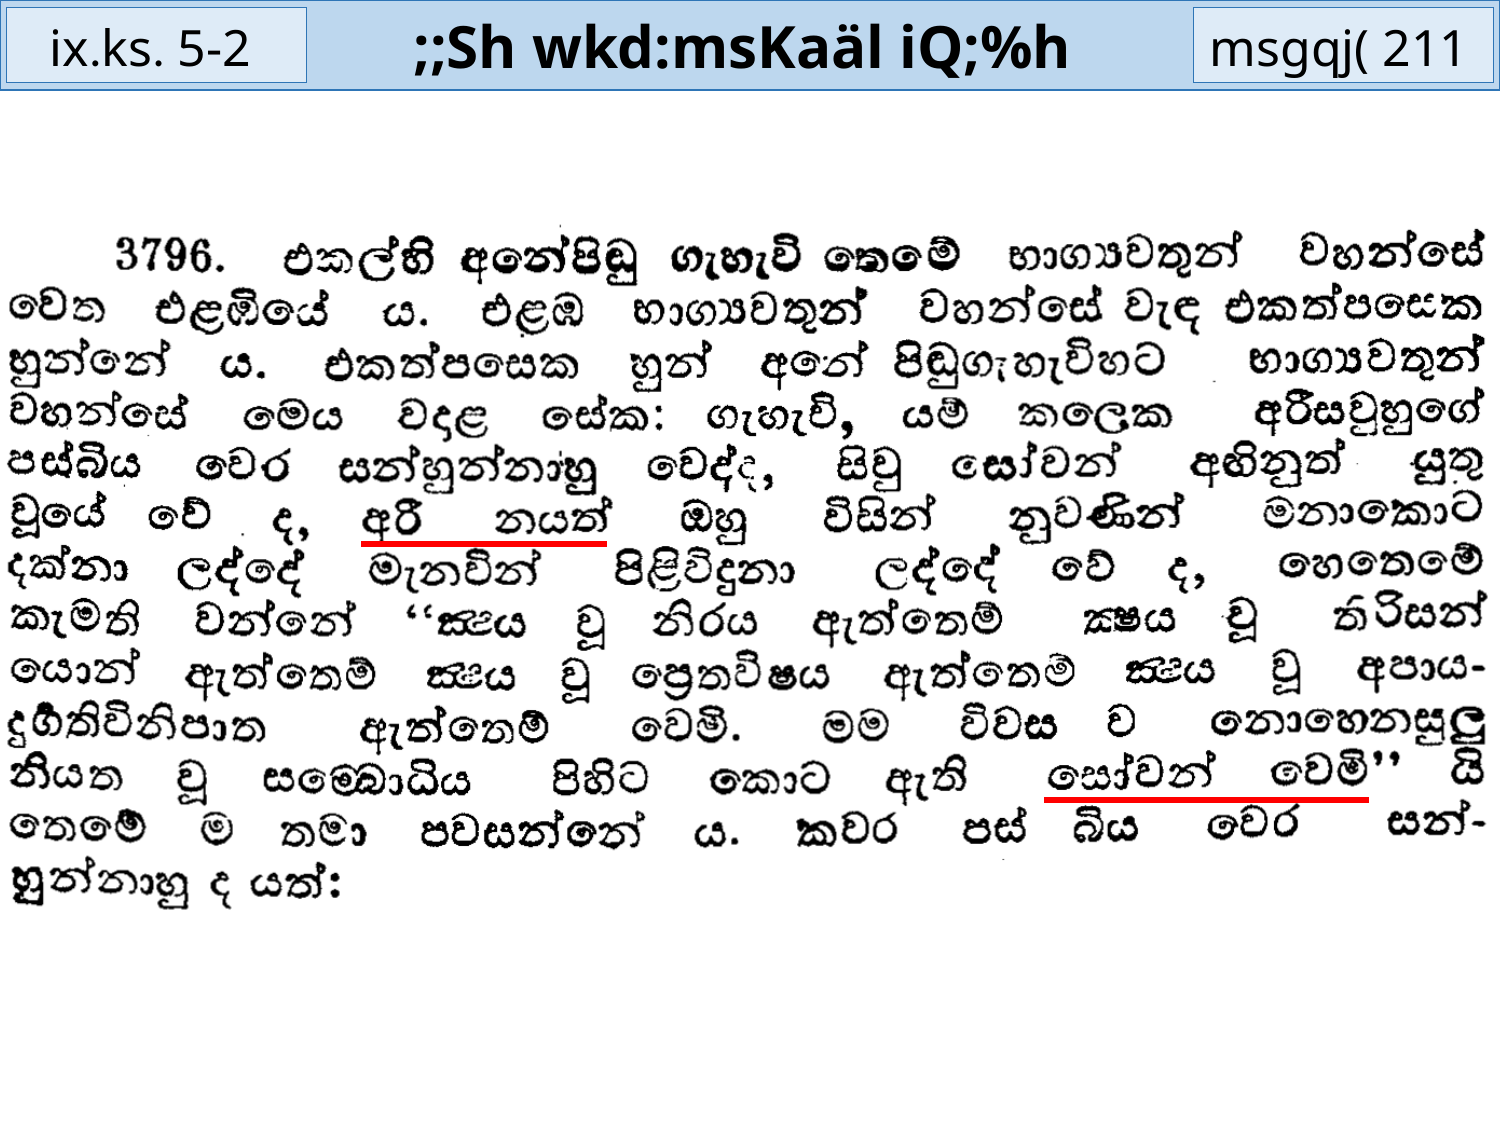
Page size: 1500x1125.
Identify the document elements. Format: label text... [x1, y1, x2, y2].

text_box ix.ks. 5-2 [6, 10, 308, 82]
text_box ;;Sh wkd:msKaäl iQ;%h [316, 9, 1184, 81]
picture [2, 215, 1493, 915]
text_box msgqj( 211 [1194, 10, 1497, 82]
